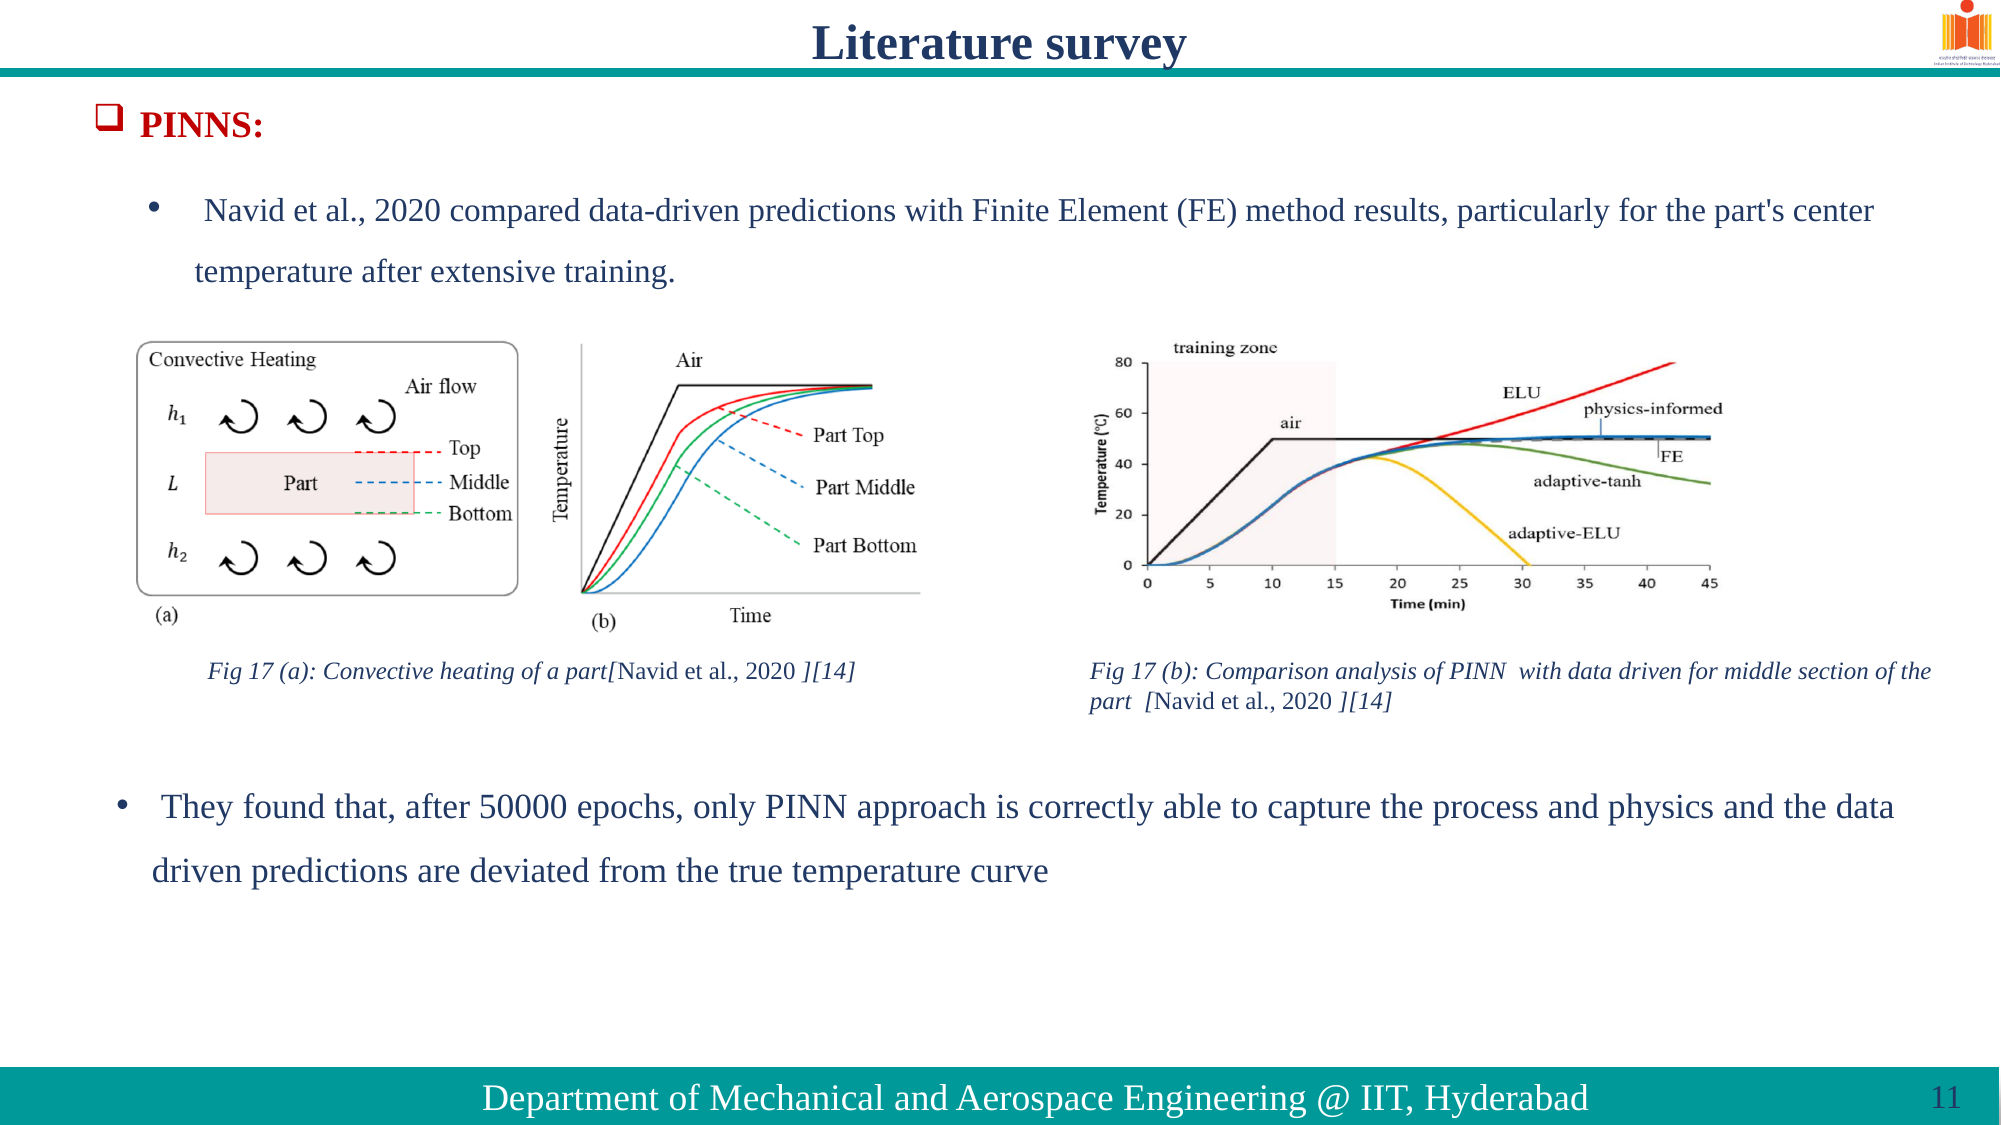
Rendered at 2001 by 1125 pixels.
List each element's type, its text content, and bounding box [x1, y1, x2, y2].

slide_number 11 [1893, 1065, 1999, 1125]
picture [1054, 330, 1741, 618]
text_box Fig 17 (a): Convective heating of a part[Navid et al., 2020 ][14] [192, 647, 1000, 693]
text_box PINNS: [78, 93, 1913, 153]
text_box Navid et al., 2020 compared data-driven predictions with Finite Element (FE) method results, particularly for the part's center temperature after extensive training. [57, 154, 1894, 297]
text_box Fig 17 (b): Comparison analysis of PINN with data driven for middle section of the part [Navid et al., 2020 ][14] [1075, 647, 1986, 722]
text_box Literature survey [0, 2, 2000, 77]
picture [124, 325, 933, 637]
text_box They found that, after 50000 epochs, only PINN approach is correctly able to capture the process and physics and the data driven predictions are deviated from the true temperature curve [62, 754, 1947, 897]
